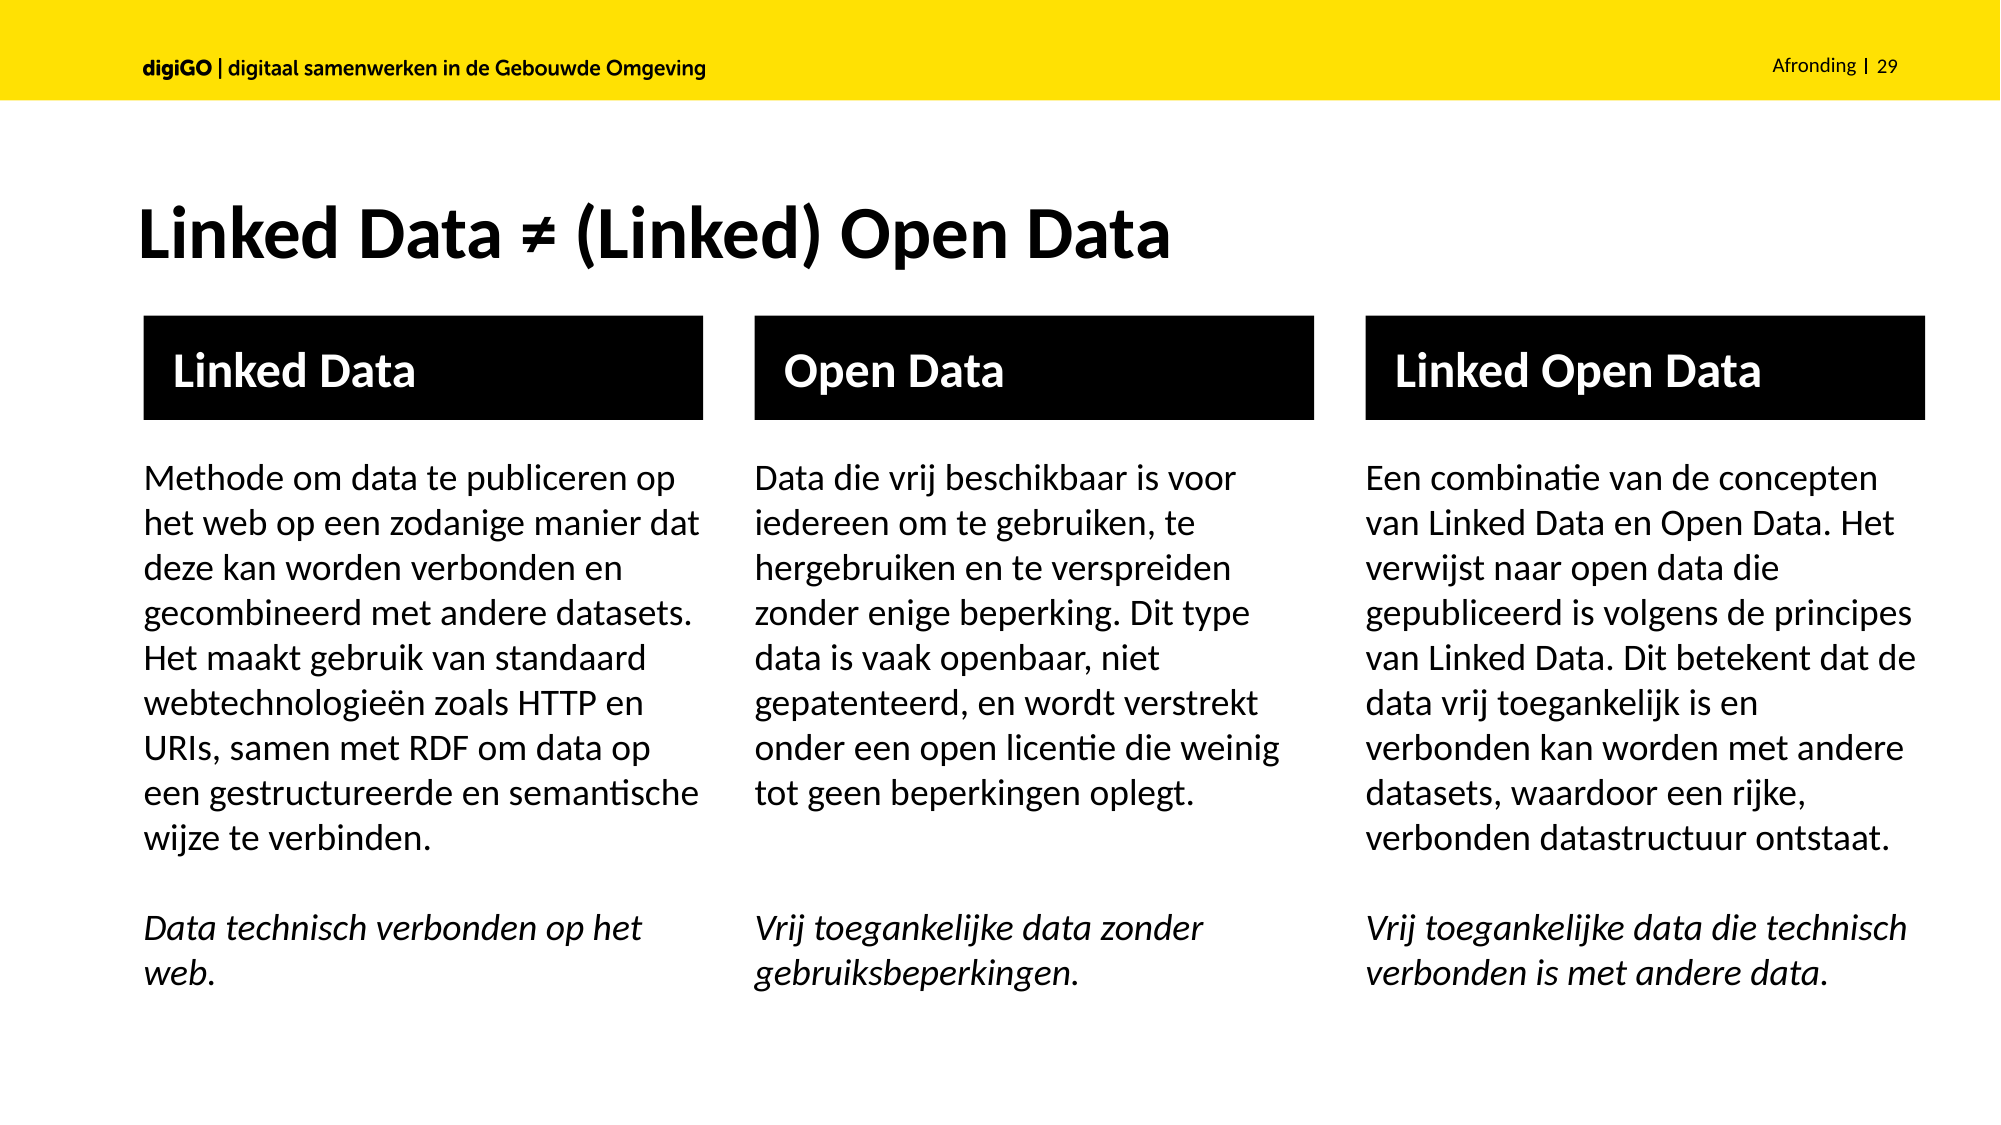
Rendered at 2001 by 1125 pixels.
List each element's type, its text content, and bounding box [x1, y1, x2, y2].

list Linked Open Data [1365, 315, 1926, 420]
list Methode om data te publiceren op het web op een zodanige manier dat deze kan worden verbonden en gecombineerd met andere datasets. Het maakt gebruik van standaard webtechnologieën zoals HTTP en URIs, samen met RDF om data op een gestructureerde en semantische wijze te verbinden. Data technisch verbonden op het web. [143, 452, 704, 1044]
slide_number 29 [1876, 39, 1965, 91]
list Een combinatie van de concepten van Linked Data en Open Data. Het verwijst naar open data die gepubliceerd is volgens de principes van Linked Data. Dit betekent dat de data vrij toegankelijk is en verbonden kan worden met andere datasets, waardoor een rijke, verbonden datastructuur ontstaat. Vrij toegankelijke data die technisch verbonden is met andere data. [1365, 452, 1926, 1044]
footer Afronding [999, 39, 1857, 91]
title Linked Data ≠ (Linked) Open Data [138, 178, 1921, 291]
picture [143, 58, 705, 80]
list Linked Data [143, 315, 704, 420]
list Data die vrij beschikbaar is voor iedereen om te gebruiken, te hergebruiken en te verspreiden zonder enige beperking. Dit type data is vaak openbaar, niet gepatenteerd, en wordt verstrekt onder een open licentie die weinig tot geen beperkingen oplegt. Vrij toegankelijke data zonder gebruiksbeperkingen. [754, 452, 1315, 1044]
list Open Data [754, 315, 1315, 420]
